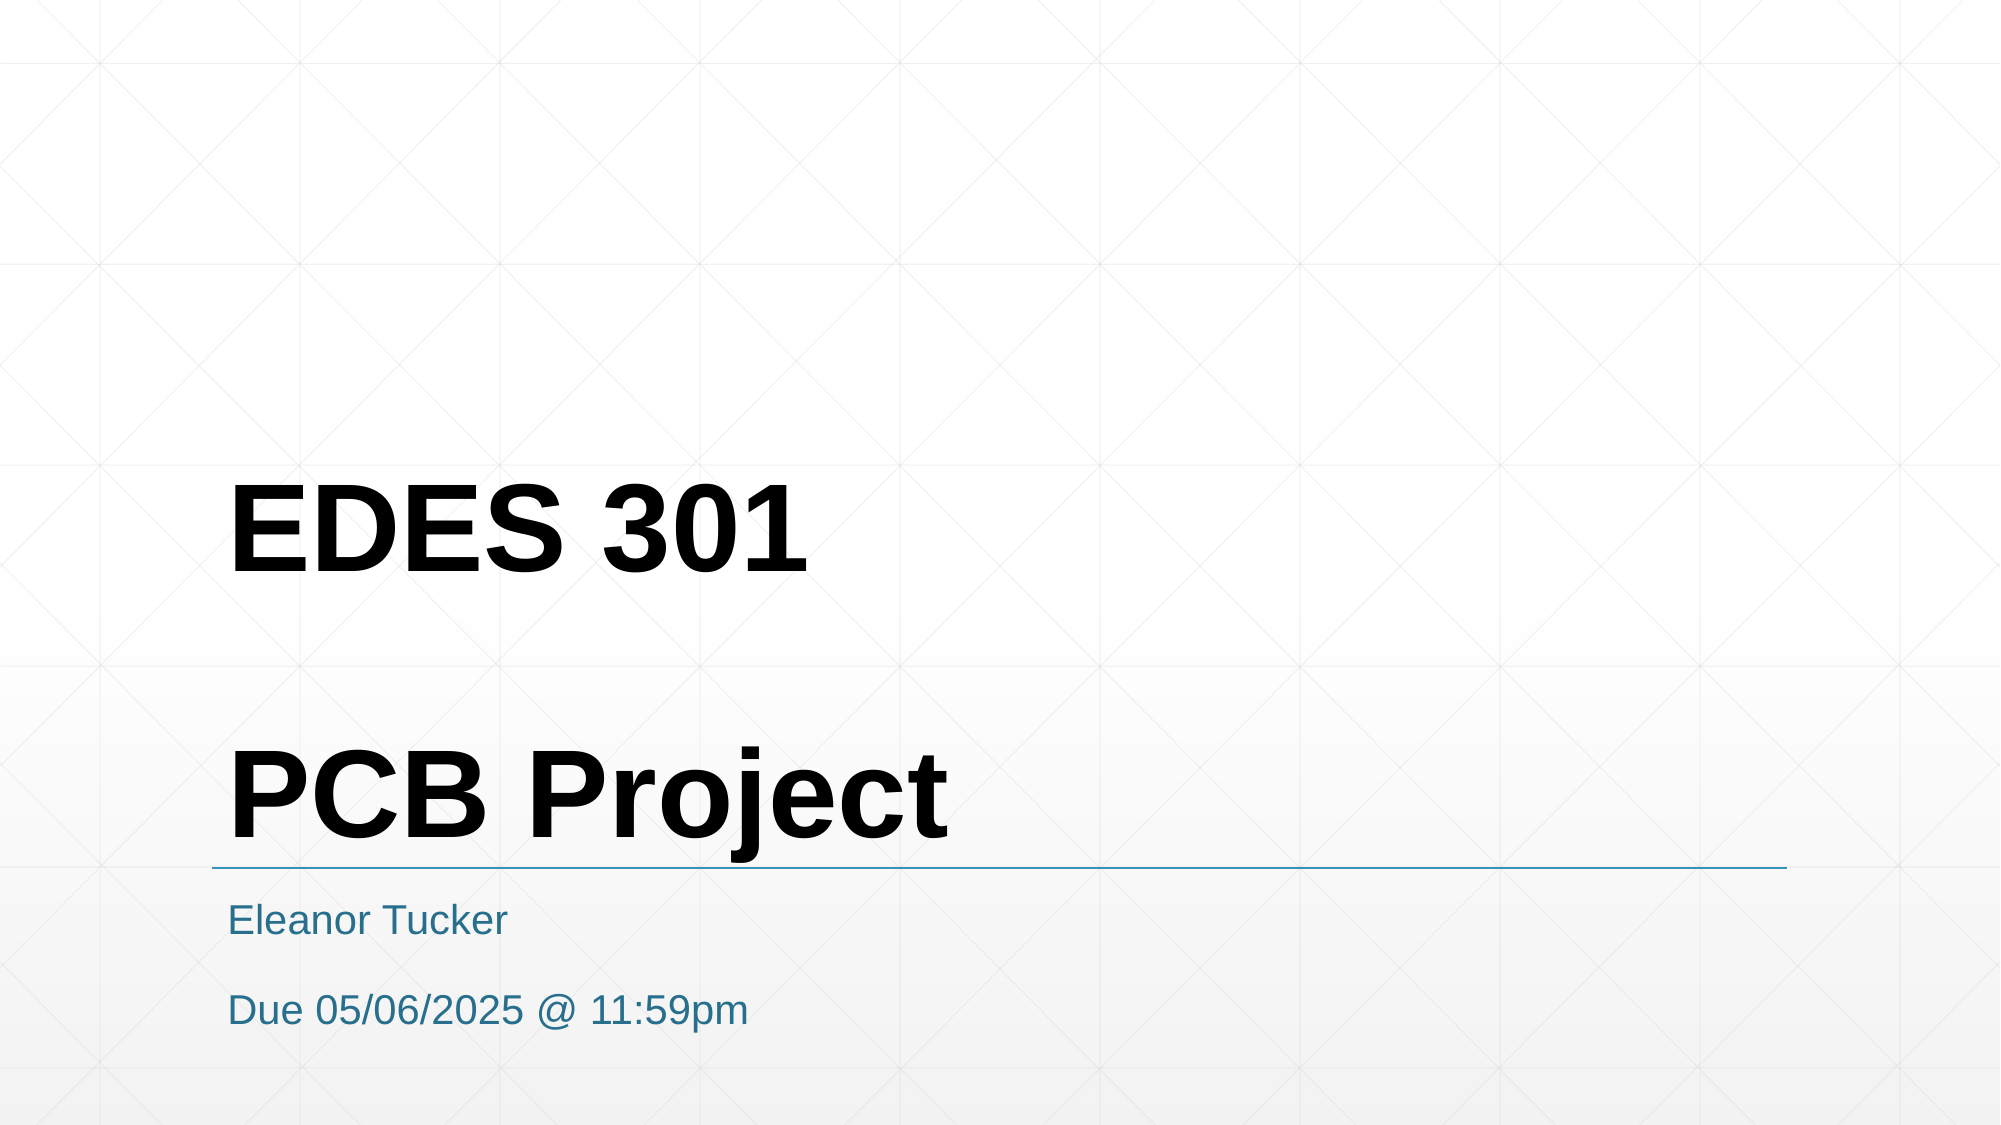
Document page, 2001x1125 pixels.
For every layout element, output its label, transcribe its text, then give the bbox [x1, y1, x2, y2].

subtitle Eleanor Tucker Due 05/06/2025 @ 11:59pm [212, 891, 1788, 1075]
title EDES 301 PCB Project [212, 313, 1838, 869]
